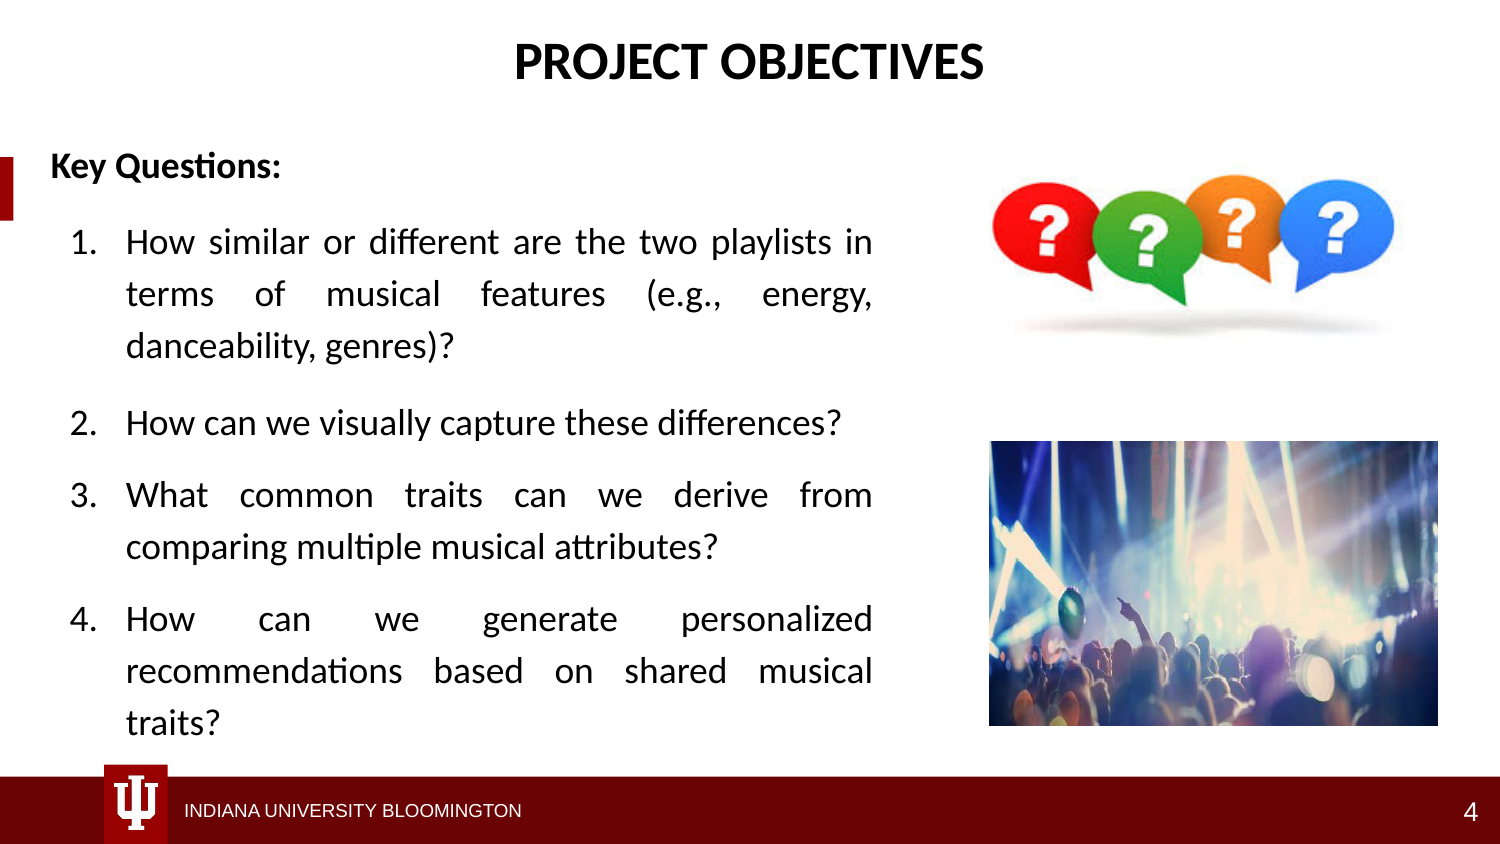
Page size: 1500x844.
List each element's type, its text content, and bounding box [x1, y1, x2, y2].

picture [988, 440, 1438, 726]
slide_number ‹#› [1403, 779, 1494, 844]
list Key Questions: How similar or different are the two playlists in terms of musical features (e.g., energy, danceability, genres)? How can we visually capture these differences? What common traits can we derive from comparing multiple musical attributes? How can we generate personalized recommendations based on shared musical traits? [35, 126, 890, 718]
picture [114, 775, 158, 830]
title PROJECT OBJECTIVES [93, 0, 1407, 115]
picture [952, 126, 1438, 382]
